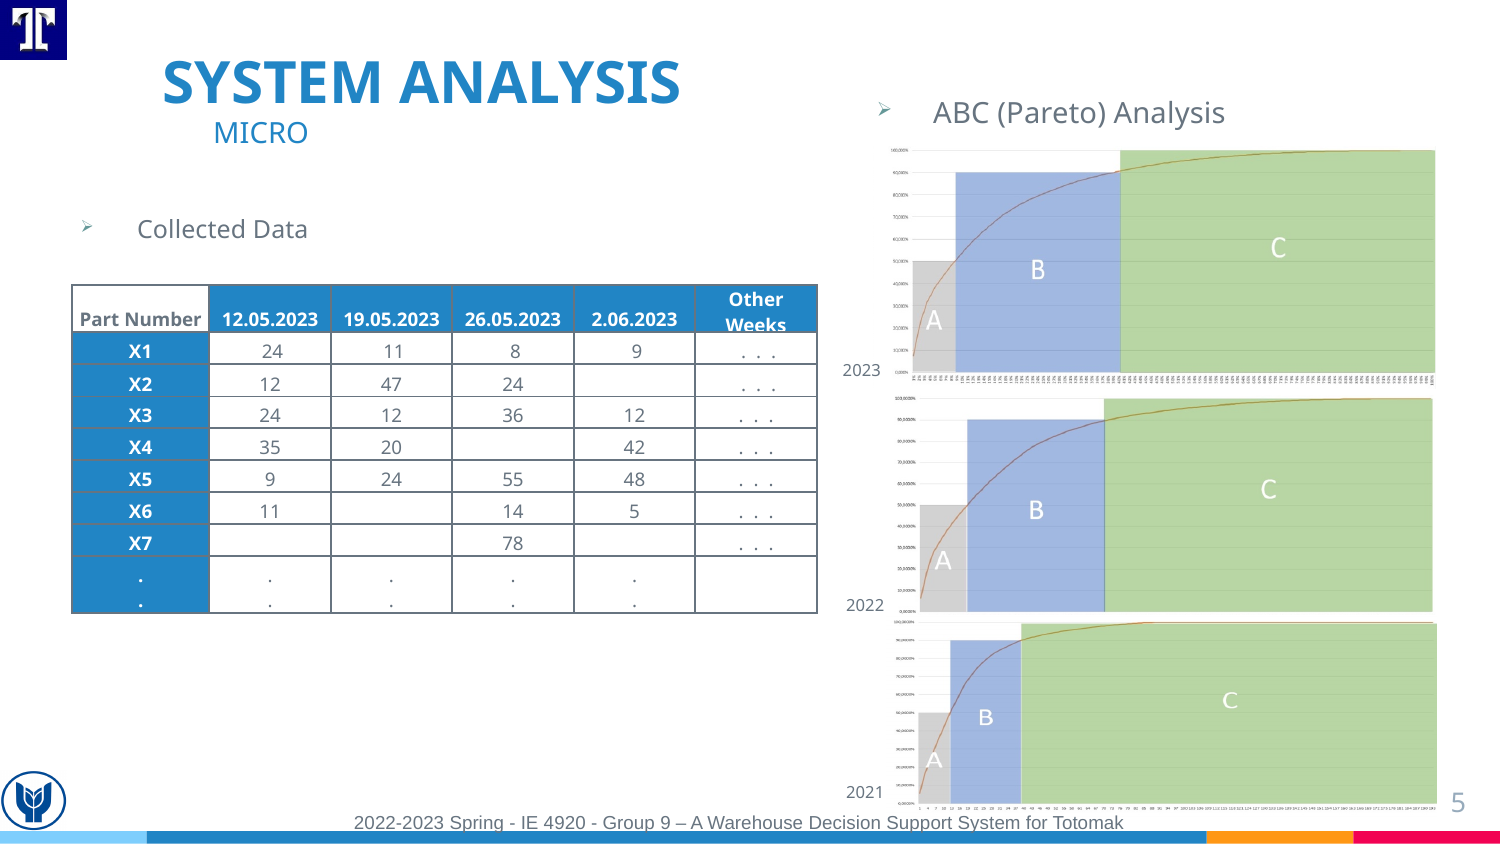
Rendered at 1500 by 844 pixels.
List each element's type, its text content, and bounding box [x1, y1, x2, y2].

picture [872, 146, 1437, 817]
table_header 2.06.2023 [575, 286, 694, 331]
table_cell 12 [575, 397, 694, 427]
table_cell X7 [73, 525, 208, 555]
table_cell 24 [332, 461, 451, 491]
table_cell 11 [332, 333, 451, 363]
table_cell 9 [575, 333, 694, 363]
table_cell . . . [696, 461, 816, 491]
table_cell . . . [696, 525, 816, 555]
table_cell 11 [210, 493, 330, 523]
picture [0, 0, 68, 61]
table_cell 55 [453, 461, 573, 491]
table_cell 24 [453, 365, 573, 396]
table_cell X6 [73, 493, 208, 523]
table_cell 12 [210, 365, 330, 396]
table_cell X1 [73, 333, 208, 363]
table_cell X5 [73, 461, 208, 491]
table_cell 47 [332, 365, 451, 396]
table_cell 14 [453, 493, 573, 523]
table_header Other Weeks [696, 286, 816, 331]
table_cell 24 [210, 333, 330, 363]
text_box MICRO [198, 99, 993, 175]
table_cell 9 [210, 461, 330, 491]
table_cell 5 [575, 493, 694, 523]
table_cell 8 [453, 333, 573, 363]
table_cell 36 [453, 397, 573, 427]
table_cell 35 [210, 429, 330, 459]
table_cell [210, 525, 330, 555]
slide_number 5 [1440, 770, 1482, 822]
table_cell [575, 365, 694, 396]
table_cell [332, 525, 451, 555]
text_box Collected Data [51, 206, 867, 251]
table_cell . . . [696, 365, 816, 396]
text_box ABC (Pareto) Analysis [847, 86, 1259, 137]
table_cell 20 [332, 429, 451, 459]
table_cell 42 [575, 429, 694, 459]
table_cell [696, 557, 816, 612]
picture [0, 770, 68, 831]
table_cell . . . [696, 397, 816, 427]
text_box SYSTEM ANALYSIS [147, 0, 1208, 131]
table_cell . . [73, 557, 208, 612]
text_box 2022 [763, 582, 879, 623]
table_cell X4 [73, 429, 208, 459]
table_header 19.05.2023 [332, 286, 451, 331]
text_box 2023 [760, 348, 867, 388]
table_cell 24 [210, 397, 330, 427]
table_cell . . . [696, 493, 816, 523]
table_cell X3 [73, 397, 208, 427]
table_cell . . [332, 557, 451, 612]
table_cell . . [210, 557, 330, 612]
text_box 2022-2023 Spring - IE 4920 - Group 9 – A Warehouse Decision Support System for Totomak [339, 802, 1161, 841]
table_cell . . . [696, 333, 816, 363]
table_cell . . . [696, 429, 816, 459]
table_cell [575, 525, 694, 555]
table_cell . . [453, 557, 573, 612]
table_cell [332, 493, 451, 523]
text_box 2021 [763, 770, 880, 802]
table_header Part Number [73, 286, 208, 331]
table_header 26.05.2023 [453, 286, 573, 331]
table_cell 78 [453, 525, 573, 555]
table_cell X2 [73, 365, 208, 396]
table_cell 48 [575, 461, 694, 491]
table_header 12.05.2023 [210, 286, 330, 331]
table_cell 12 [332, 397, 451, 427]
table_cell . . [575, 557, 694, 612]
table_cell [453, 429, 573, 459]
